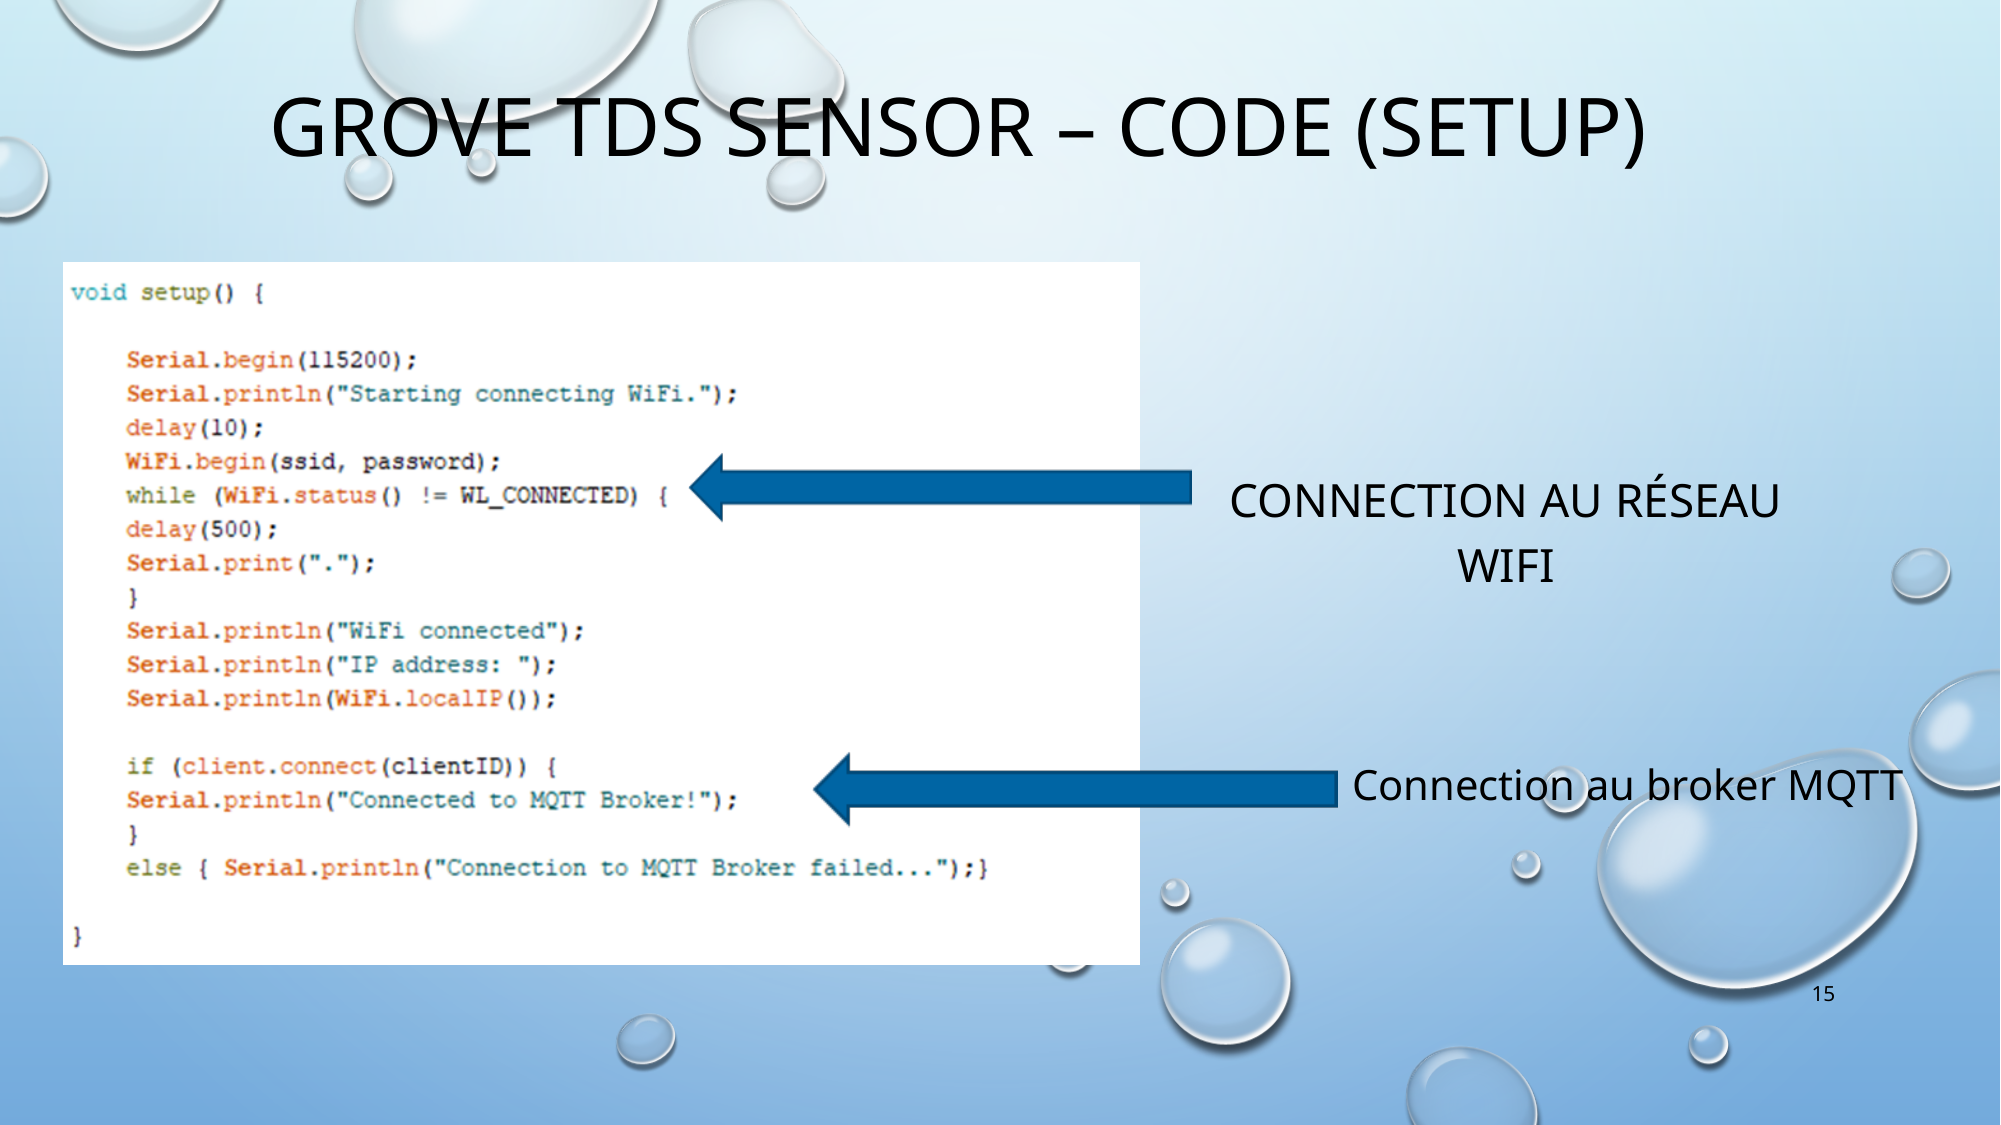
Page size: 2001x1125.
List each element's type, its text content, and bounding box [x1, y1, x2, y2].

slide_number 15 [1724, 965, 1851, 1025]
text_box Connection au broker MQTT [1338, 751, 1964, 816]
title Grove TDS sensor – Code (Setup) [245, 0, 1672, 182]
subtitle Connection au réseau wifi [1162, 452, 1851, 614]
picture [0, 0, 2000, 1125]
